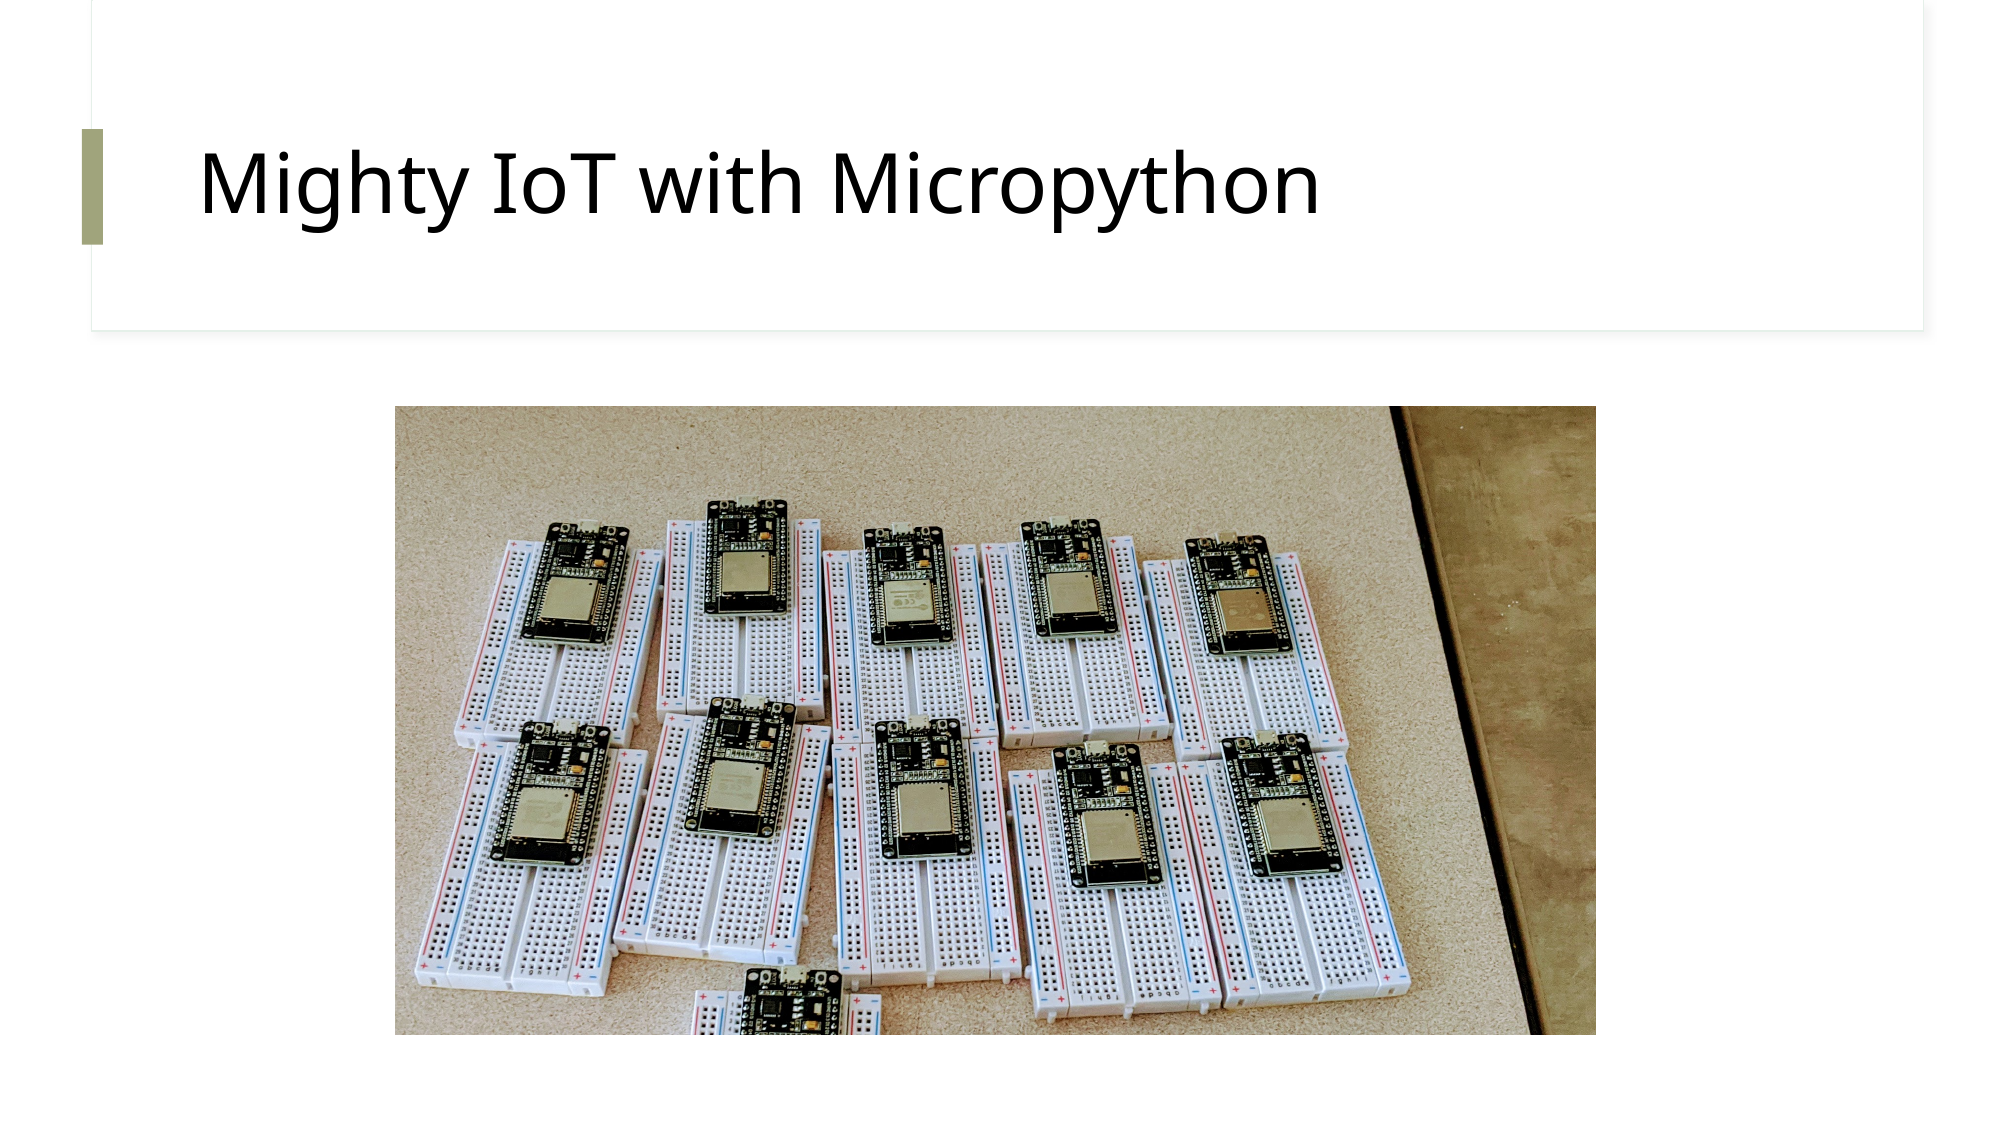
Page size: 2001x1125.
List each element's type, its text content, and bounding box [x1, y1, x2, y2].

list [395, 406, 1596, 1035]
title Mighty IoT with Micropython [183, 90, 1851, 284]
